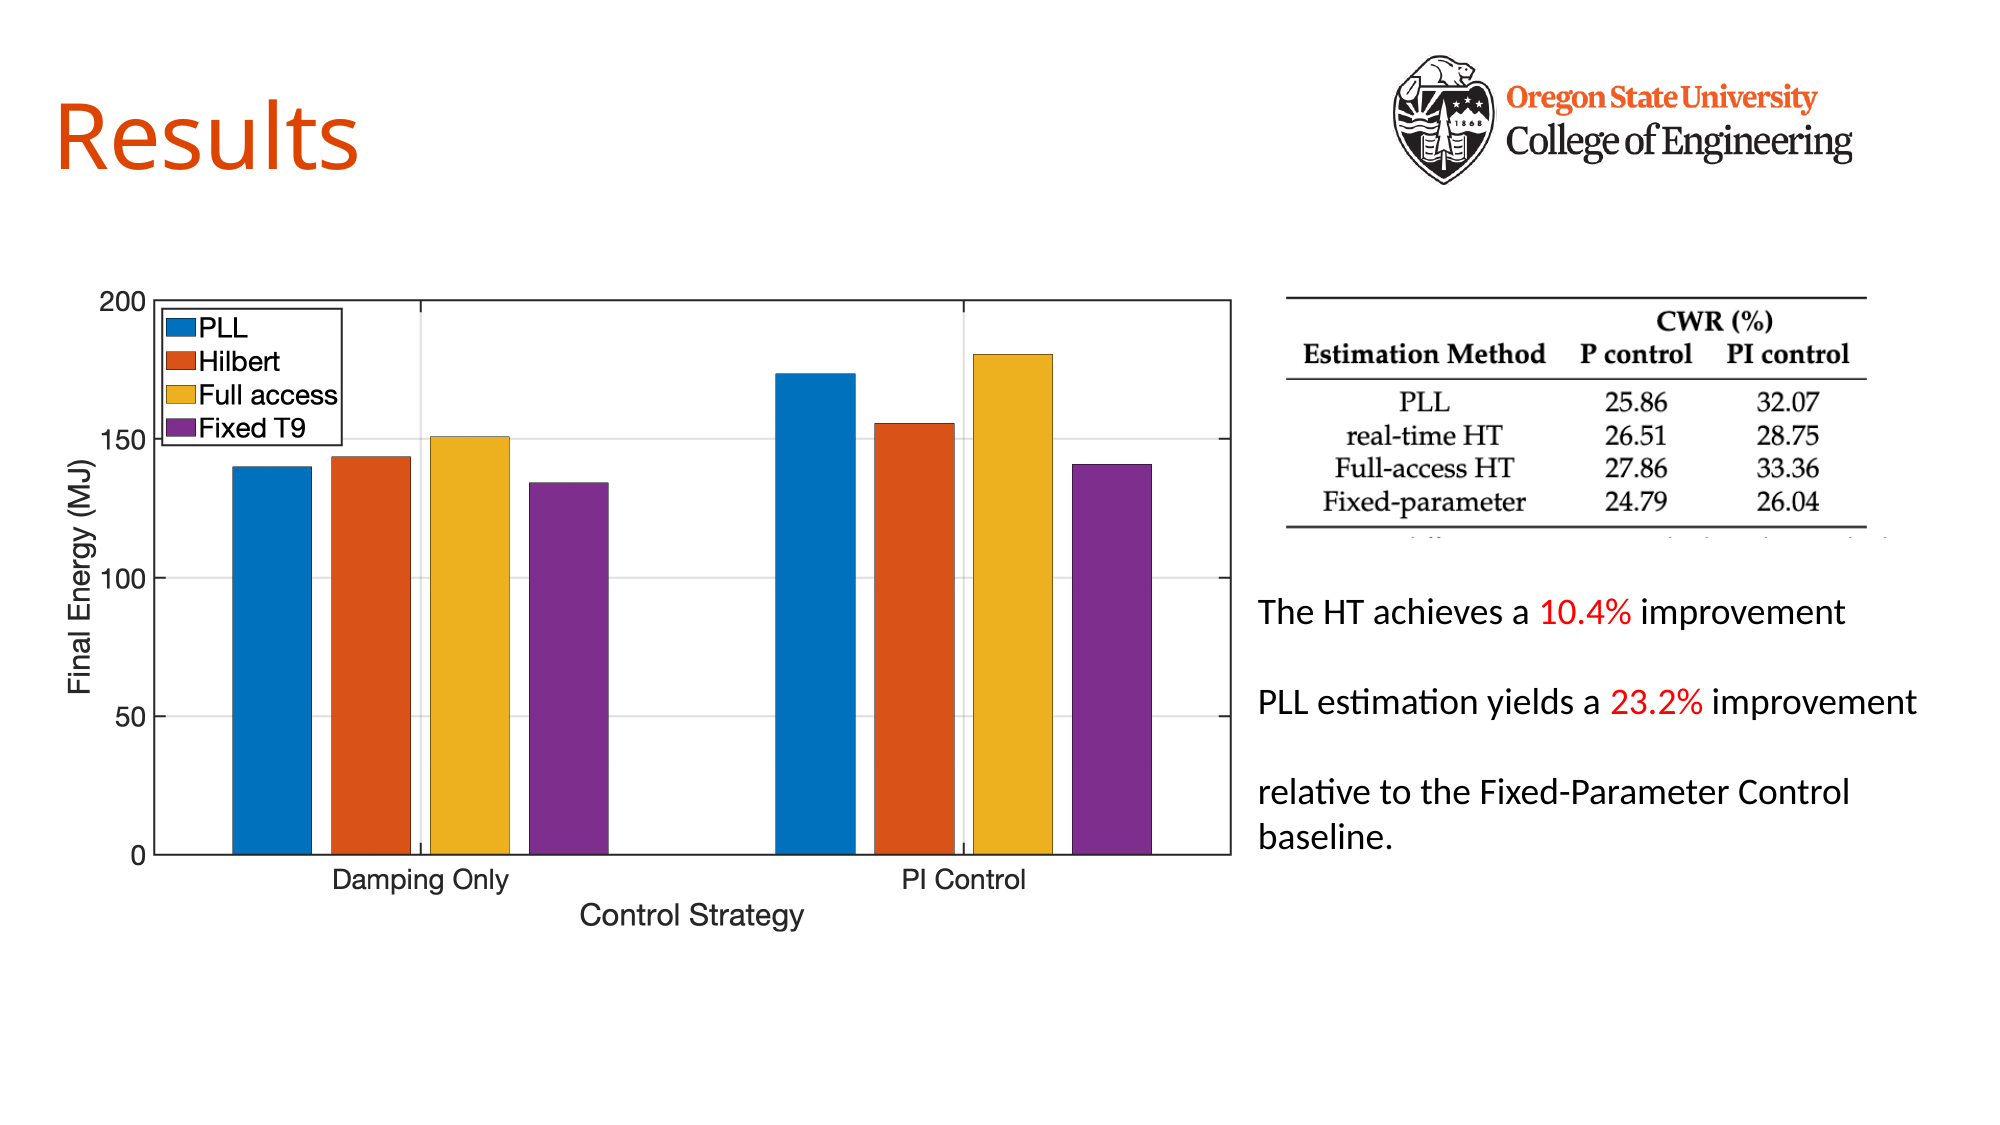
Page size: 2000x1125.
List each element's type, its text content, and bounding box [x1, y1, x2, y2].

text_box The HT achieves a 10.4% improvement PLL estimation yields a 23.2% improvement relative to the Fixed-Parameter Control baseline. [1243, 579, 1945, 865]
picture [1260, 272, 1893, 538]
picture [54, 249, 1237, 932]
title Results [37, 34, 1737, 231]
